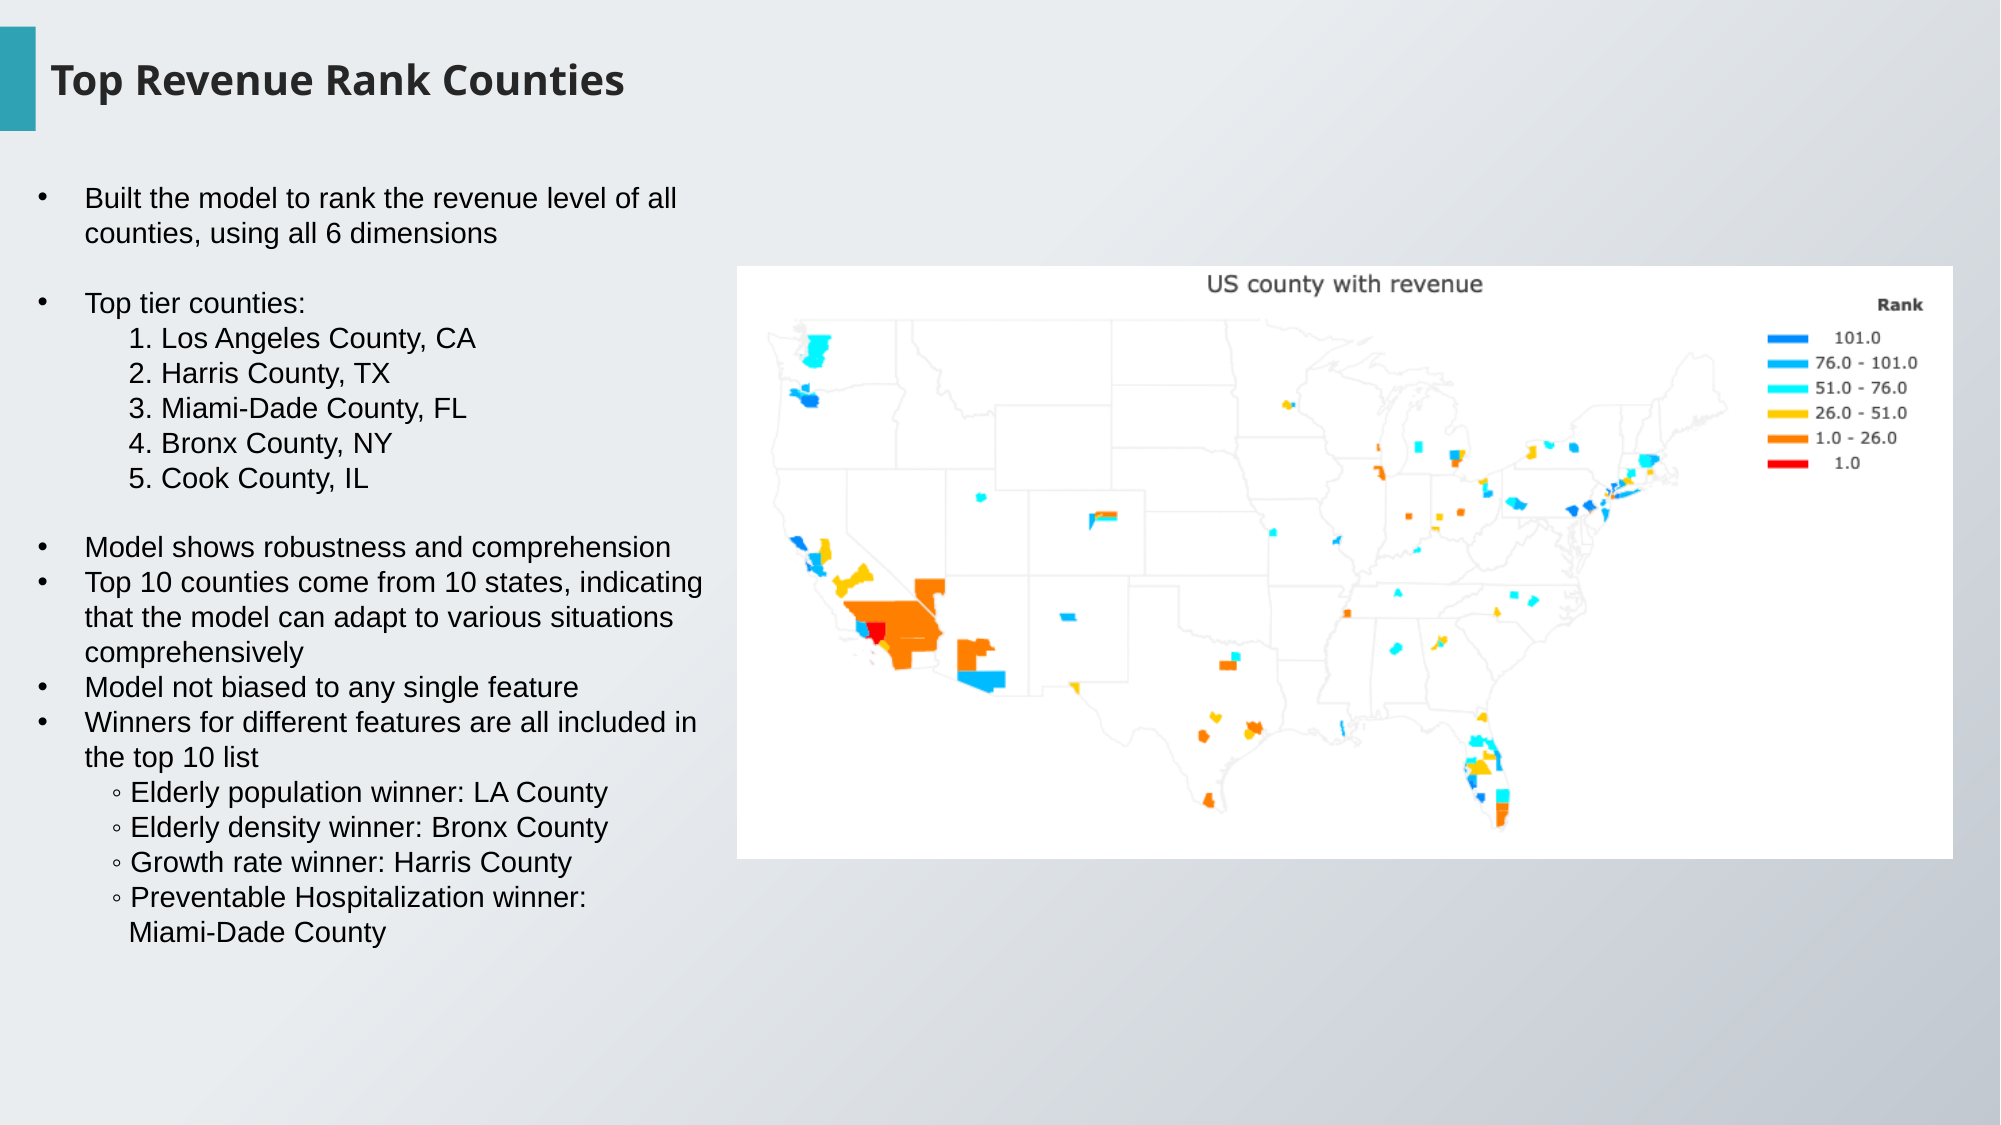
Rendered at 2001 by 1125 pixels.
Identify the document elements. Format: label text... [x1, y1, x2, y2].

text_box Built the model to rank the revenue level of all counties, using all 6 dimensions Top tier counties: 1. Los Angeles County, CA 2. Harris County, TX 3. Miami-Dade County, FL 4. Bronx County, NY 5. Cook County, IL Model shows robustness and comprehension Top 10 counties come from 10 states, indicating that the model can adapt to various situations comprehensively Model not biased to any single feature Winners for different features are all included in the top 10 list ◦ Elderly population winner: LA County ◦ Elderly density winner: Bronx County ◦ Growth rate winner: Harris County ◦ Preventable Hospitalization winner: Miami-Dade County [22, 171, 738, 956]
picture [737, 266, 1953, 859]
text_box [0, 26, 887, 132]
